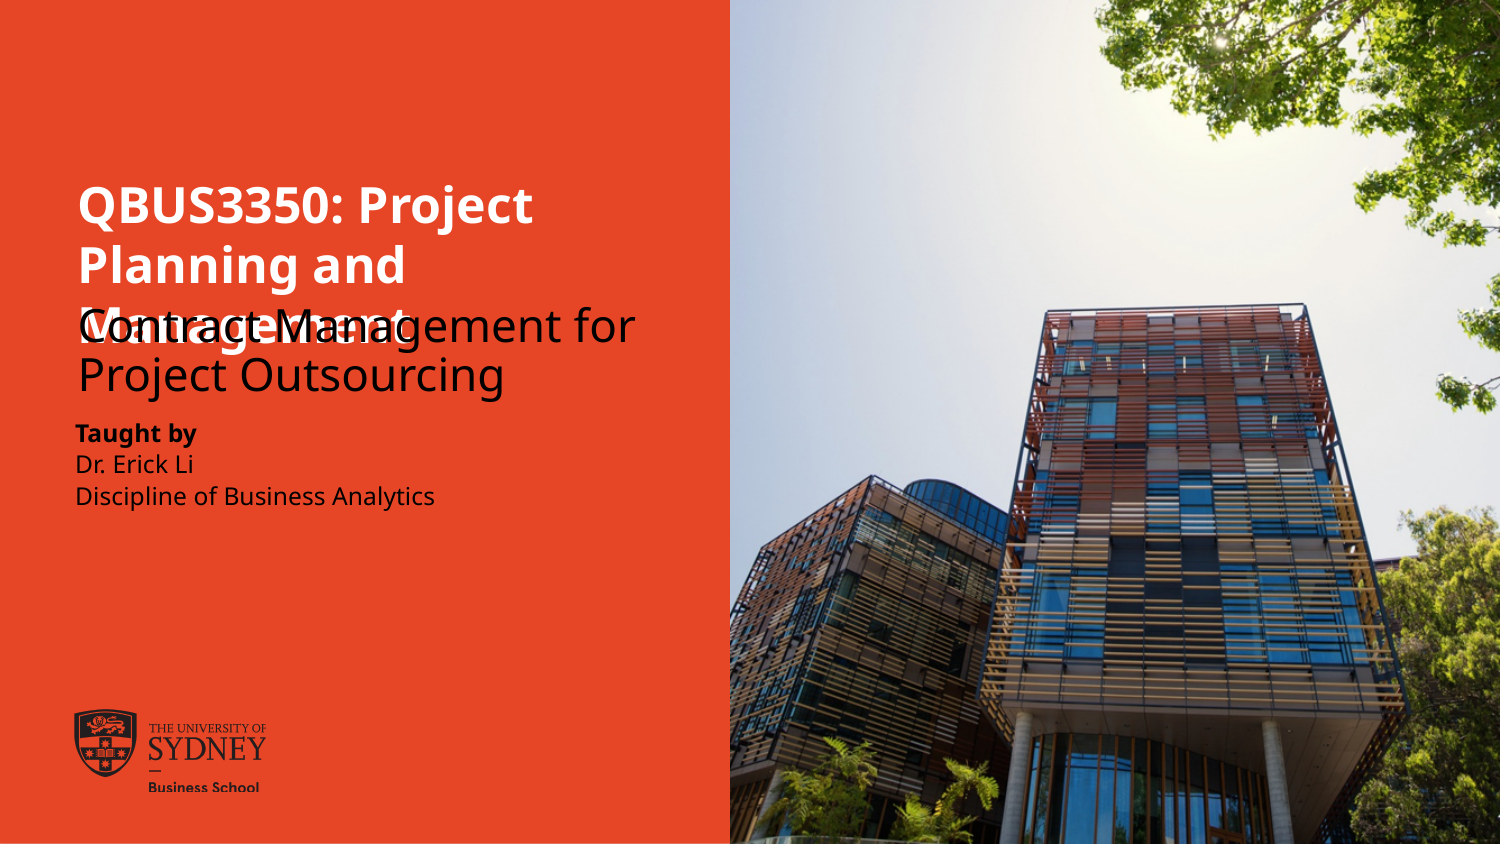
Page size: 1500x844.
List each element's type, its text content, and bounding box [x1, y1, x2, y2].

list Taught by Dr. Erick Li Discipline of Business Analytics [60, 413, 711, 519]
list Contract Management for Project Outsourcing [62, 295, 711, 401]
title QBUS3350: Project Planning and Management [62, 166, 711, 222]
picture [730, 0, 1500, 844]
